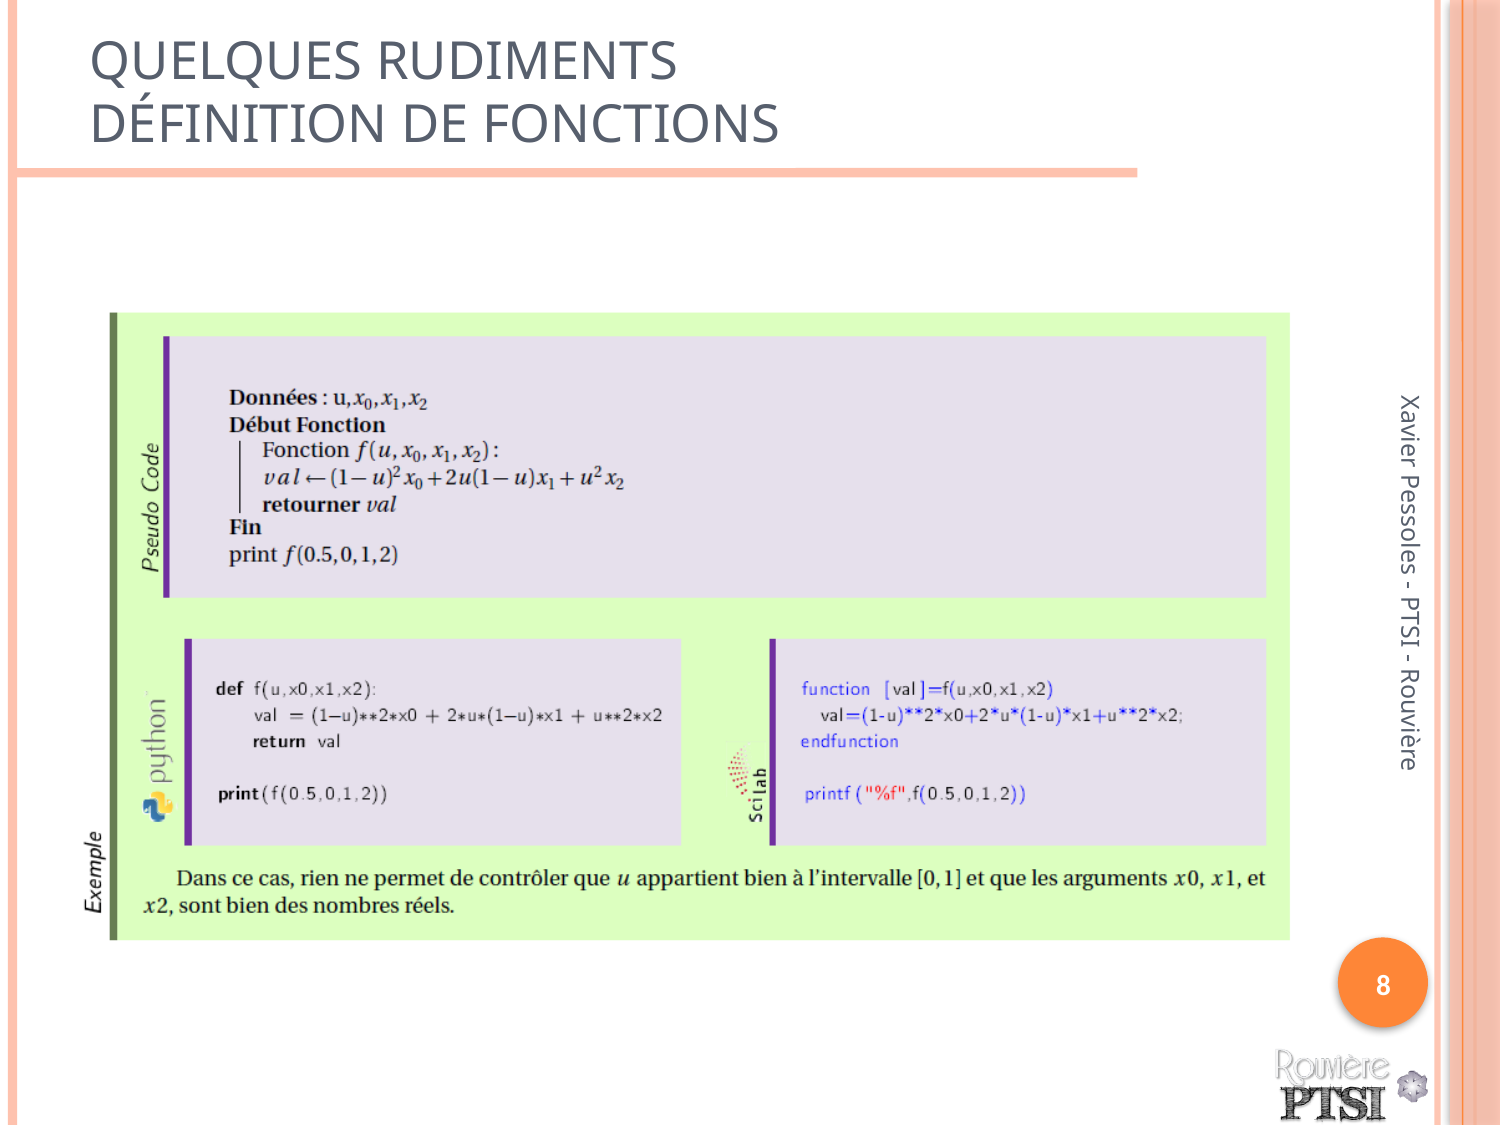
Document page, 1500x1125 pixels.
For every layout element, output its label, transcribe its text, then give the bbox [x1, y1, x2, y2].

title Quelques Rudiments Définition de fonctions [75, 19, 1300, 161]
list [74, 303, 1301, 955]
slide_number 8 [1333, 940, 1434, 1027]
picture [1274, 1048, 1428, 1125]
footer Xavier Pessoles - PTSI - Rouvière [1379, 380, 1440, 906]
